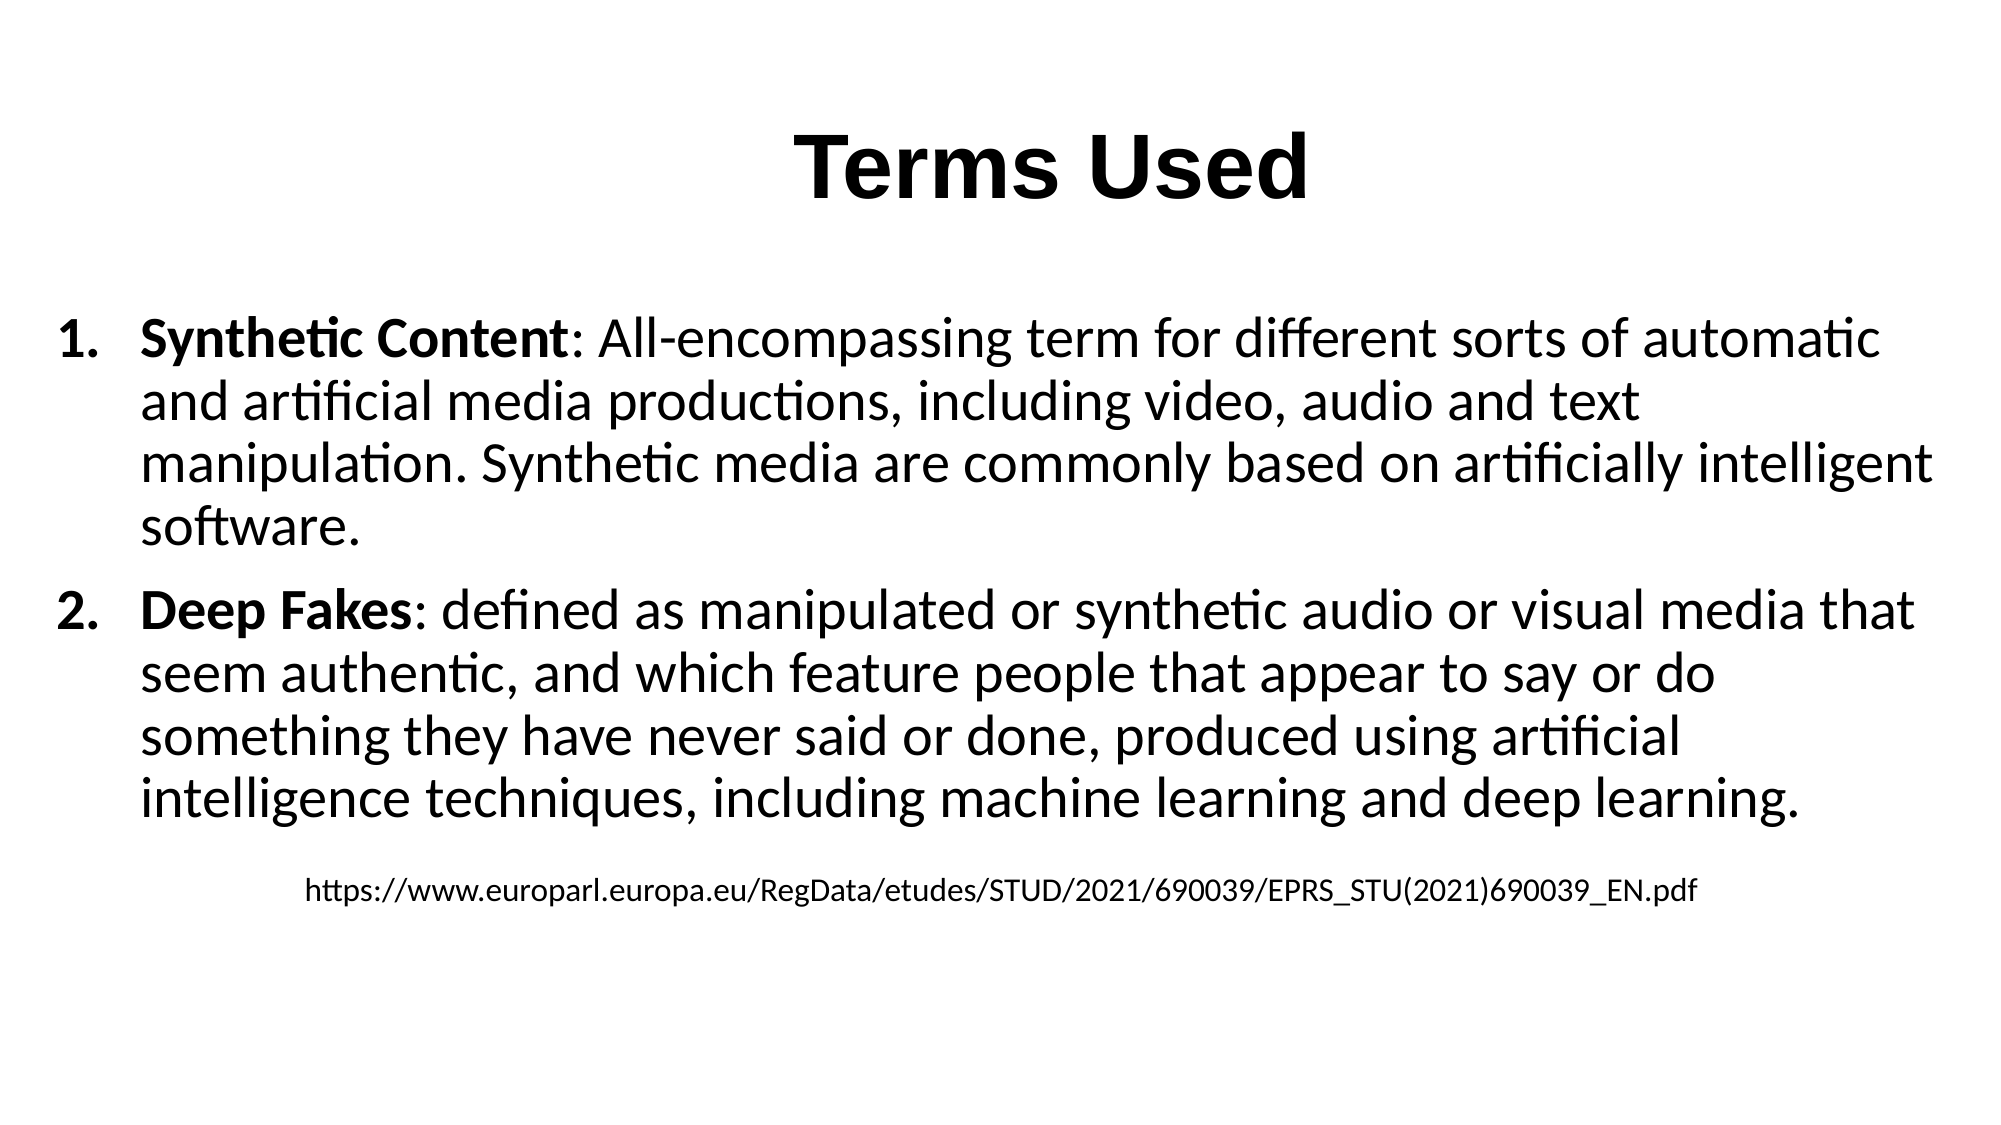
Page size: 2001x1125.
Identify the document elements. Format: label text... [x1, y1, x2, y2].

list Synthetic Content: All-encompassing term for different sorts of automatic and artificial media productions, including video, audio and text manipulation. Synthetic media are commonly based on artificially intelligent software. Deep Fakes: defined as manipulated or synthetic audio or visual media that seem authentic, and which feature people that appear to say or do something they have never said or done, produced using artificial intelligence techniques, including machine learning and deep learning. https://www.europarl.europa.eu/RegData/etudes/STUD/2021/690039/EPRS_STU(2021)690039_EN.pdf [41, 299, 1950, 1014]
title Terms Used [242, 59, 1863, 278]
